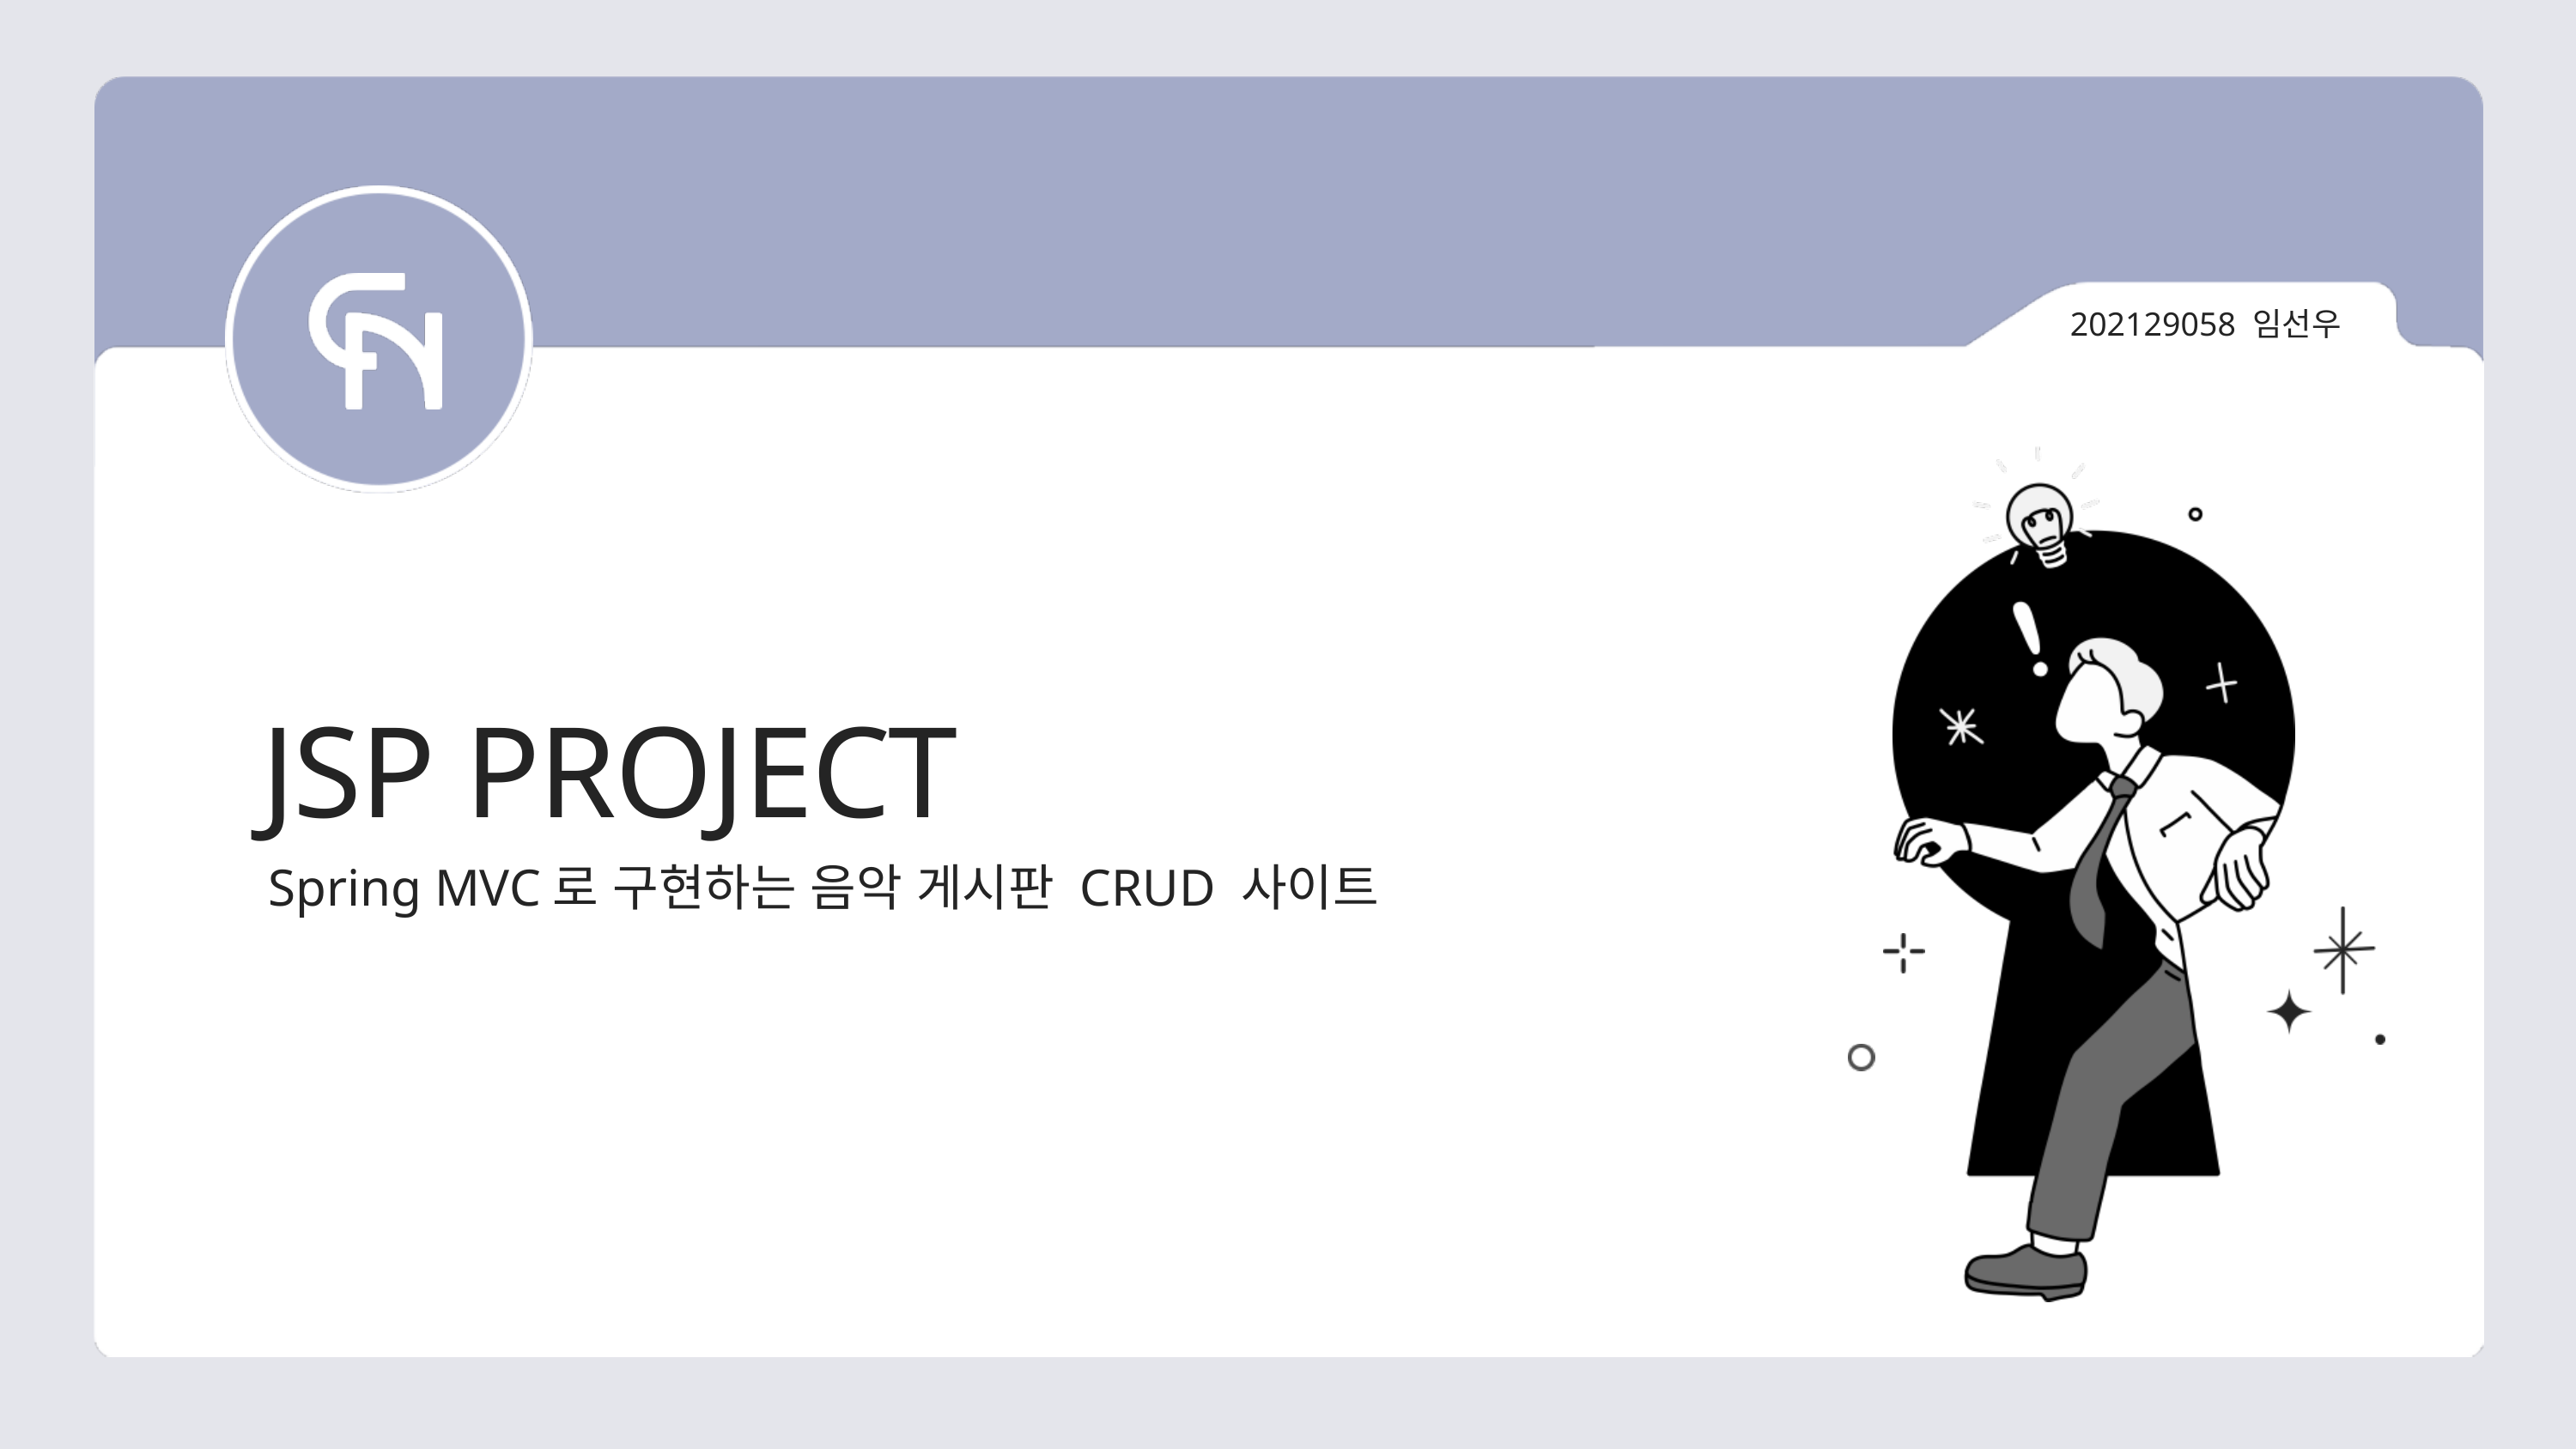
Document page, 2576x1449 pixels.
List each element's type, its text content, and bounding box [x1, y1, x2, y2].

text_box Spring MVC로 구현하는 음악 게시판 CRUD 사이트 [268, 858, 744, 929]
text_box JSP PROJECT [261, 672, 744, 848]
picture [94, 0, 2483, 1449]
